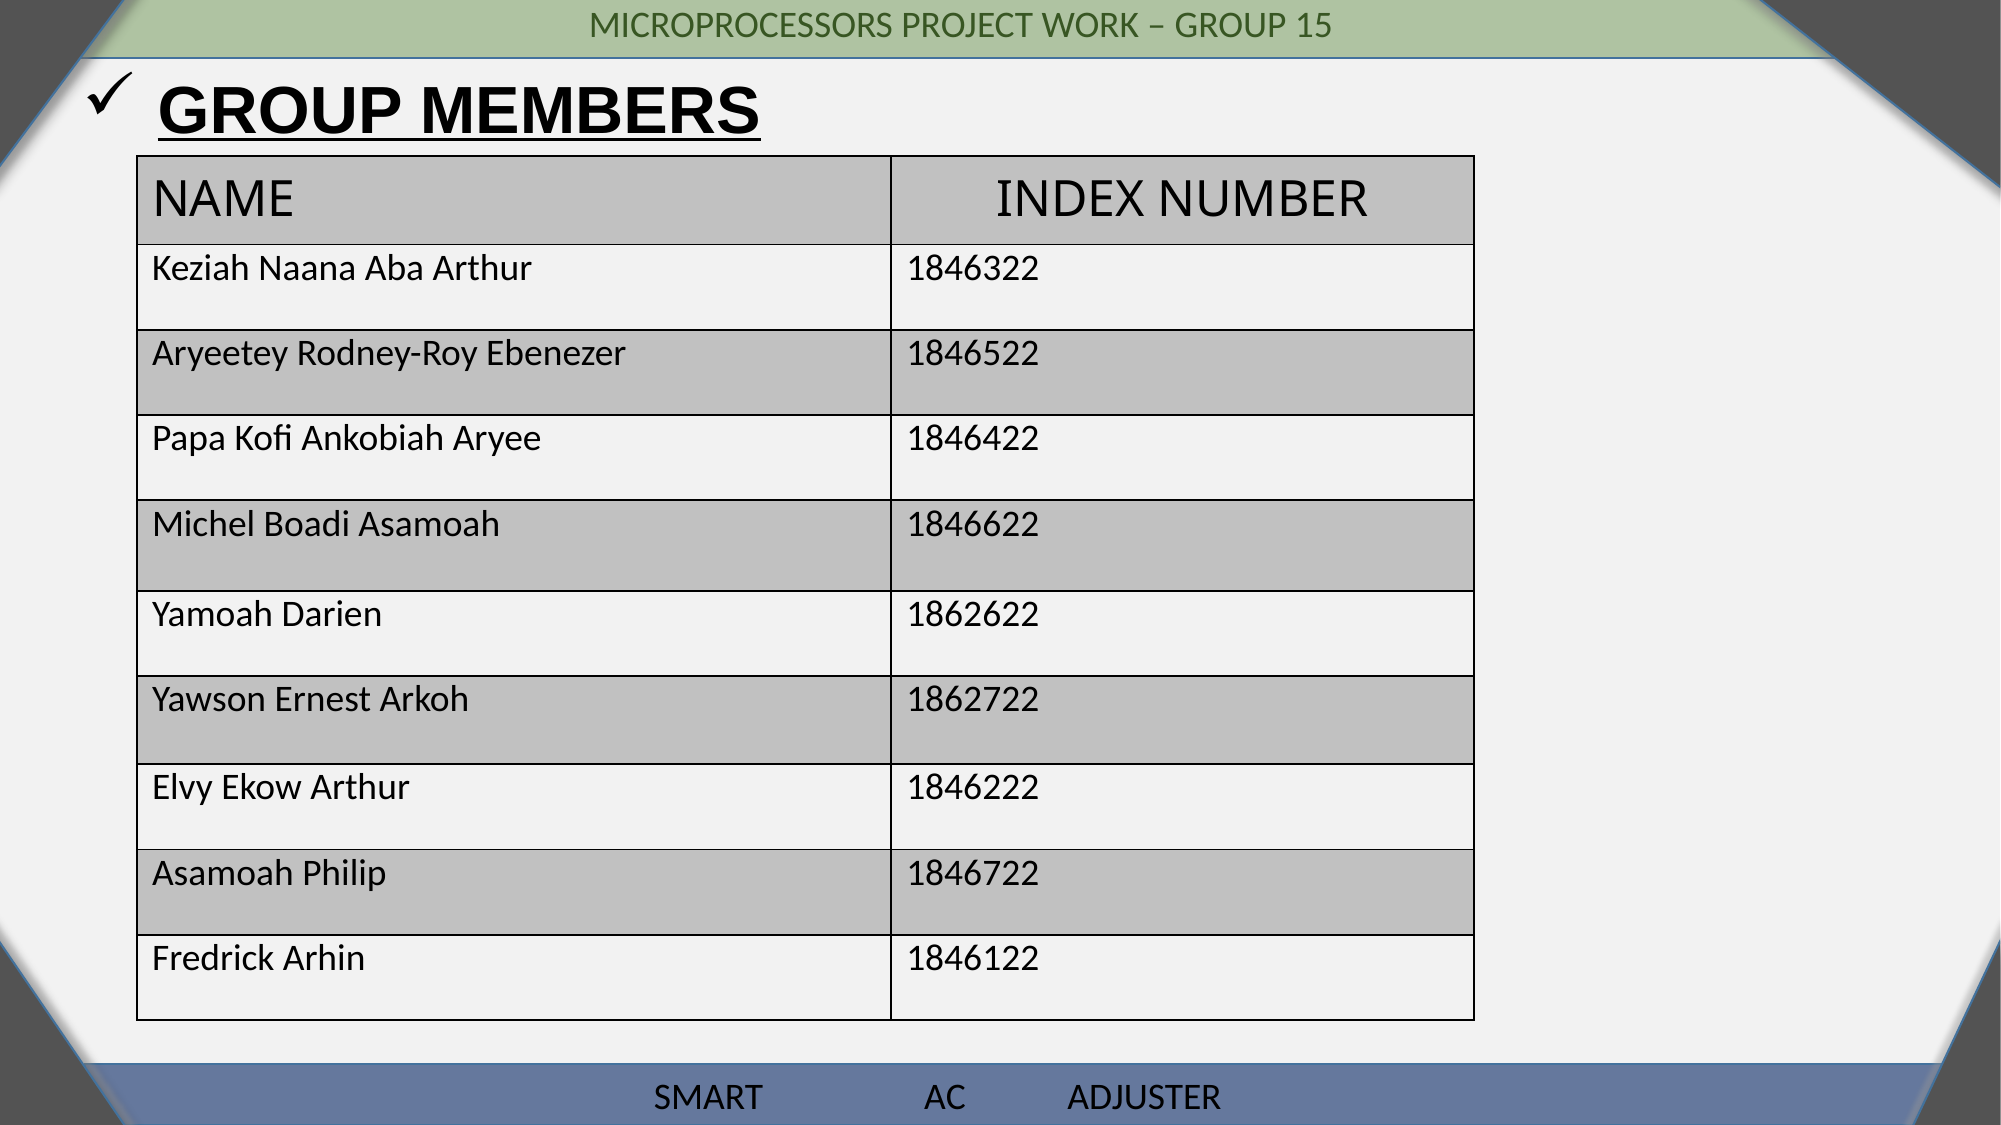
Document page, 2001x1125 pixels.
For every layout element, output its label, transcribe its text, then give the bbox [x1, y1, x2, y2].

table_cell Elvy Ekow Arthur [138, 765, 890, 849]
table_cell 1846622 [892, 501, 1473, 590]
table_header INDEX NUMBER [892, 157, 1473, 244]
table_cell 1846322 [892, 245, 1473, 329]
table_header NAME [138, 157, 890, 244]
table_cell 1846122 [892, 936, 1473, 1019]
text_box GROUP MEMBERS [67, 59, 1281, 155]
table_cell 1846522 [892, 331, 1473, 414]
table_cell Asamoah Philip [138, 850, 890, 934]
table_cell Yawson Ernest Arkoh [138, 677, 890, 763]
table_cell 1846222 [892, 765, 1473, 849]
table_cell 1862722 [892, 677, 1473, 763]
table_cell 1862622 [892, 592, 1473, 675]
table_cell Keziah Naana Aba Arthur [138, 245, 890, 329]
table_cell 1846722 [892, 850, 1473, 934]
table_cell Fredrick Arhin [138, 936, 890, 1019]
table_cell Papa Kofi Ankobiah Aryee [138, 416, 890, 499]
table_cell Michel Boadi Asamoah [138, 501, 890, 590]
table_cell Yamoah Darien [138, 592, 890, 675]
text_box SMART AC ADJUSTER [639, 1064, 1572, 1125]
table_cell Aryeetey Rodney-Roy Ebenezer [138, 331, 890, 414]
table_cell 1846422 [892, 416, 1473, 499]
